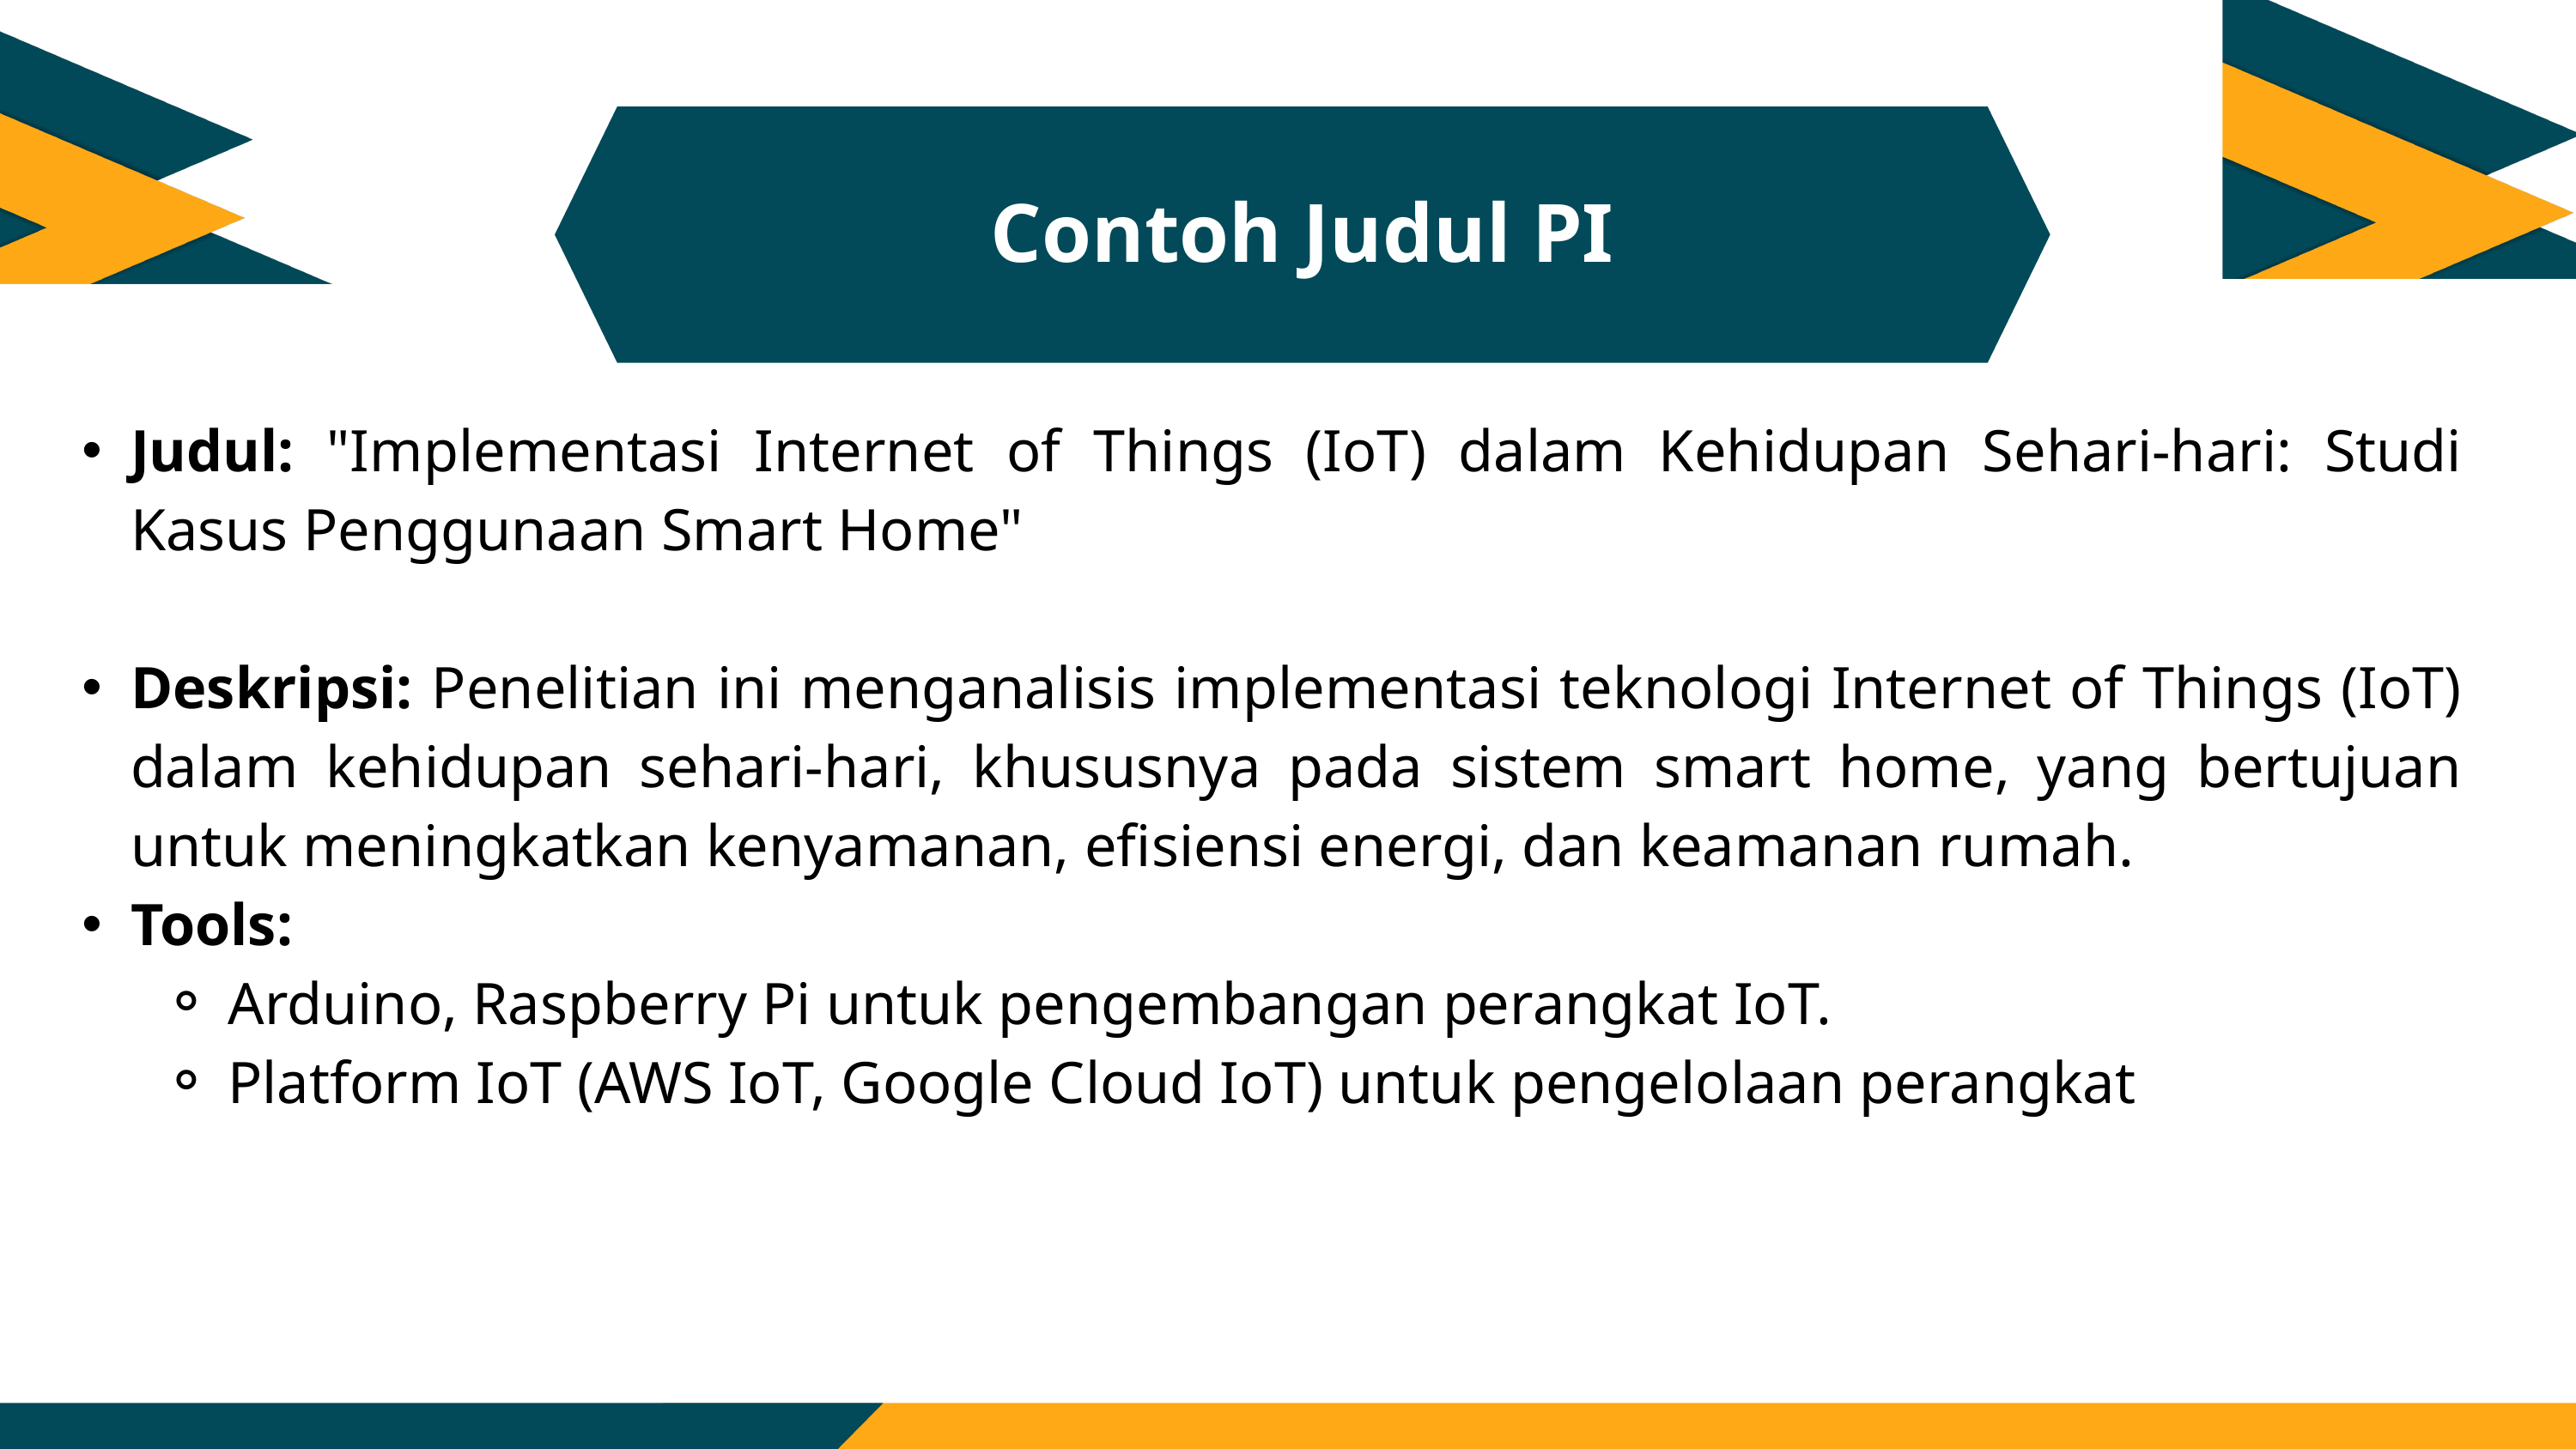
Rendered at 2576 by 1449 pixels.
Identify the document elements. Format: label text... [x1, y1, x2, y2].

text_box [0, 1403, 884, 1449]
text_box [2222, 0, 2576, 279]
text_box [554, 106, 2050, 363]
text_box Judul: "Implementasi Internet of Things (IoT) dalam Kehidupan Sehari-hari: Studi Kasus Penggunaan Smart Home" Deskripsi: Penelitian ini menganalisis implementasi teknologi Internet of Things (IoT) dalam kehidupan sehari-hari, khususnya pada sistem smart home, yang bertujuan untuk meningkatkan kenyamanan, efisiensi energi, dan keamanan rumah. Tools: Arduino, Raspberry Pi untuk pengembangan perangkat IoT. Platform IoT (AWS IoT, Google Cloud IoT) untuk pengelolaan perangkat [33, 404, 2465, 1195]
text_box [0, 0, 354, 284]
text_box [884, 1403, 2576, 1449]
